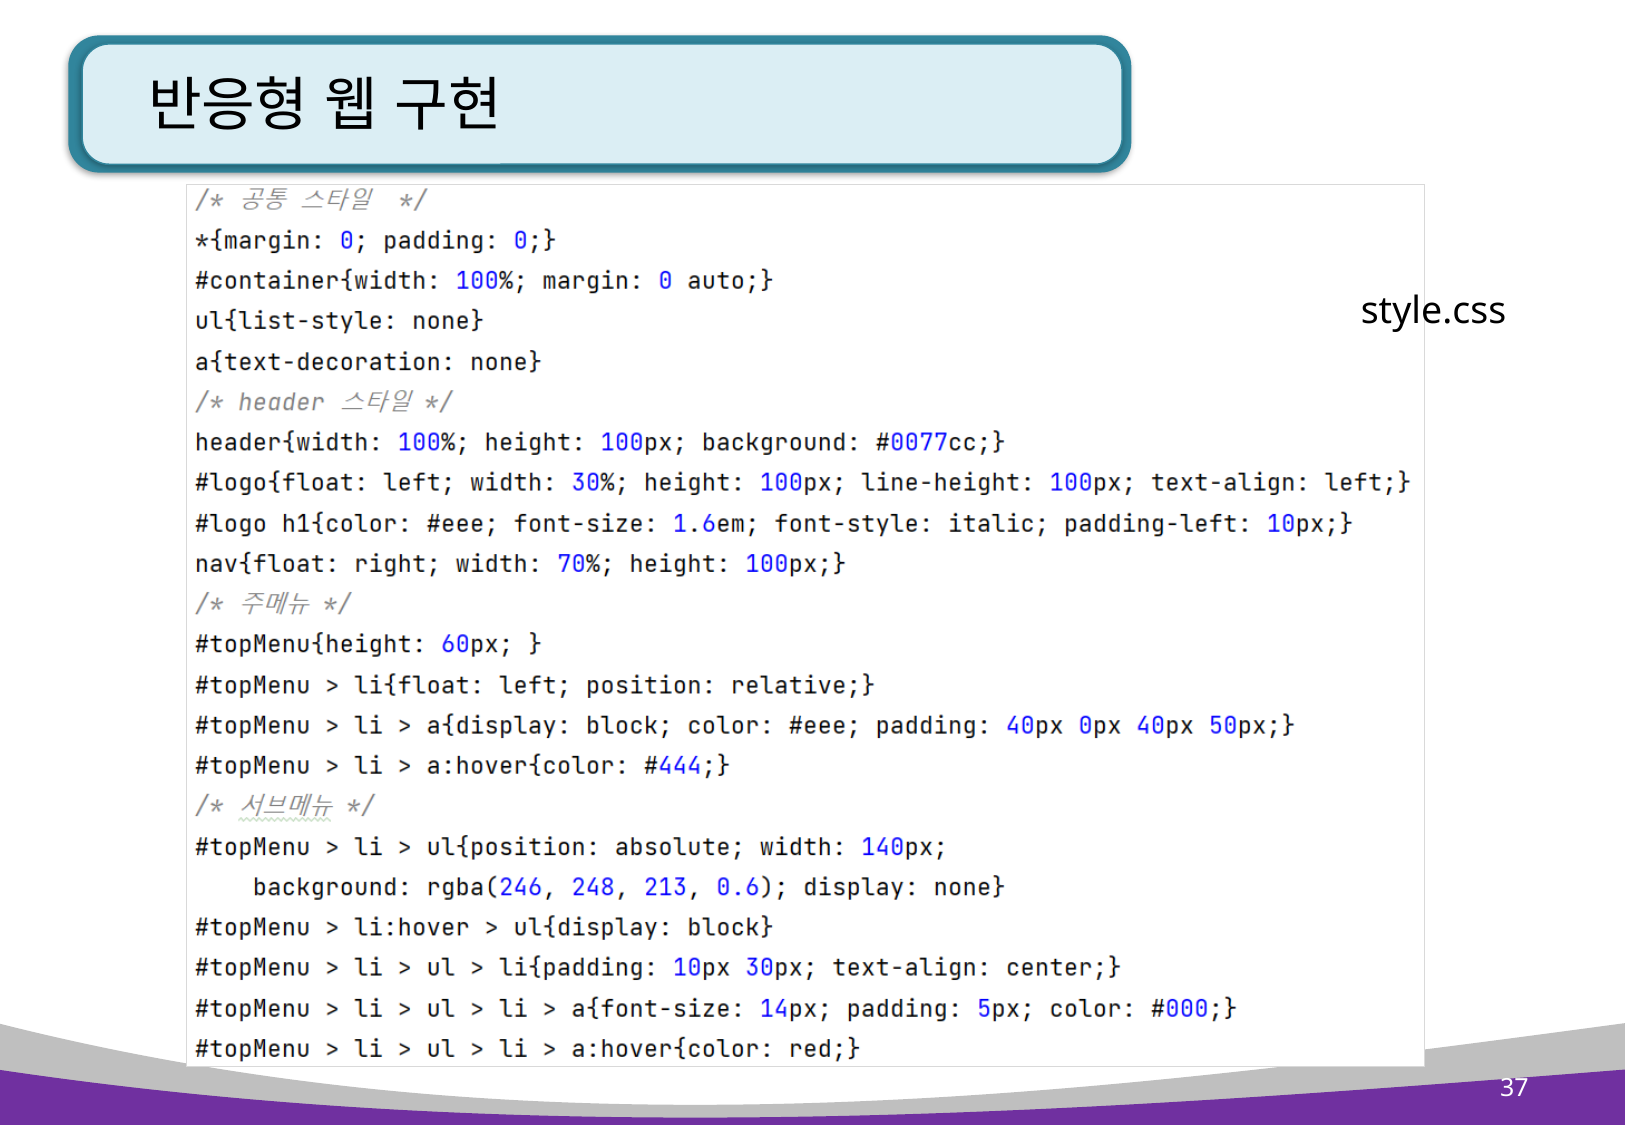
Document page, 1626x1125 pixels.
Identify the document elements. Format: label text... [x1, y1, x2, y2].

picture [186, 184, 1426, 1067]
slide_number 37 [1452, 1058, 1544, 1119]
text_box style.css [1430, 278, 1559, 339]
title 반응형 웹 구현 [103, 32, 1121, 173]
